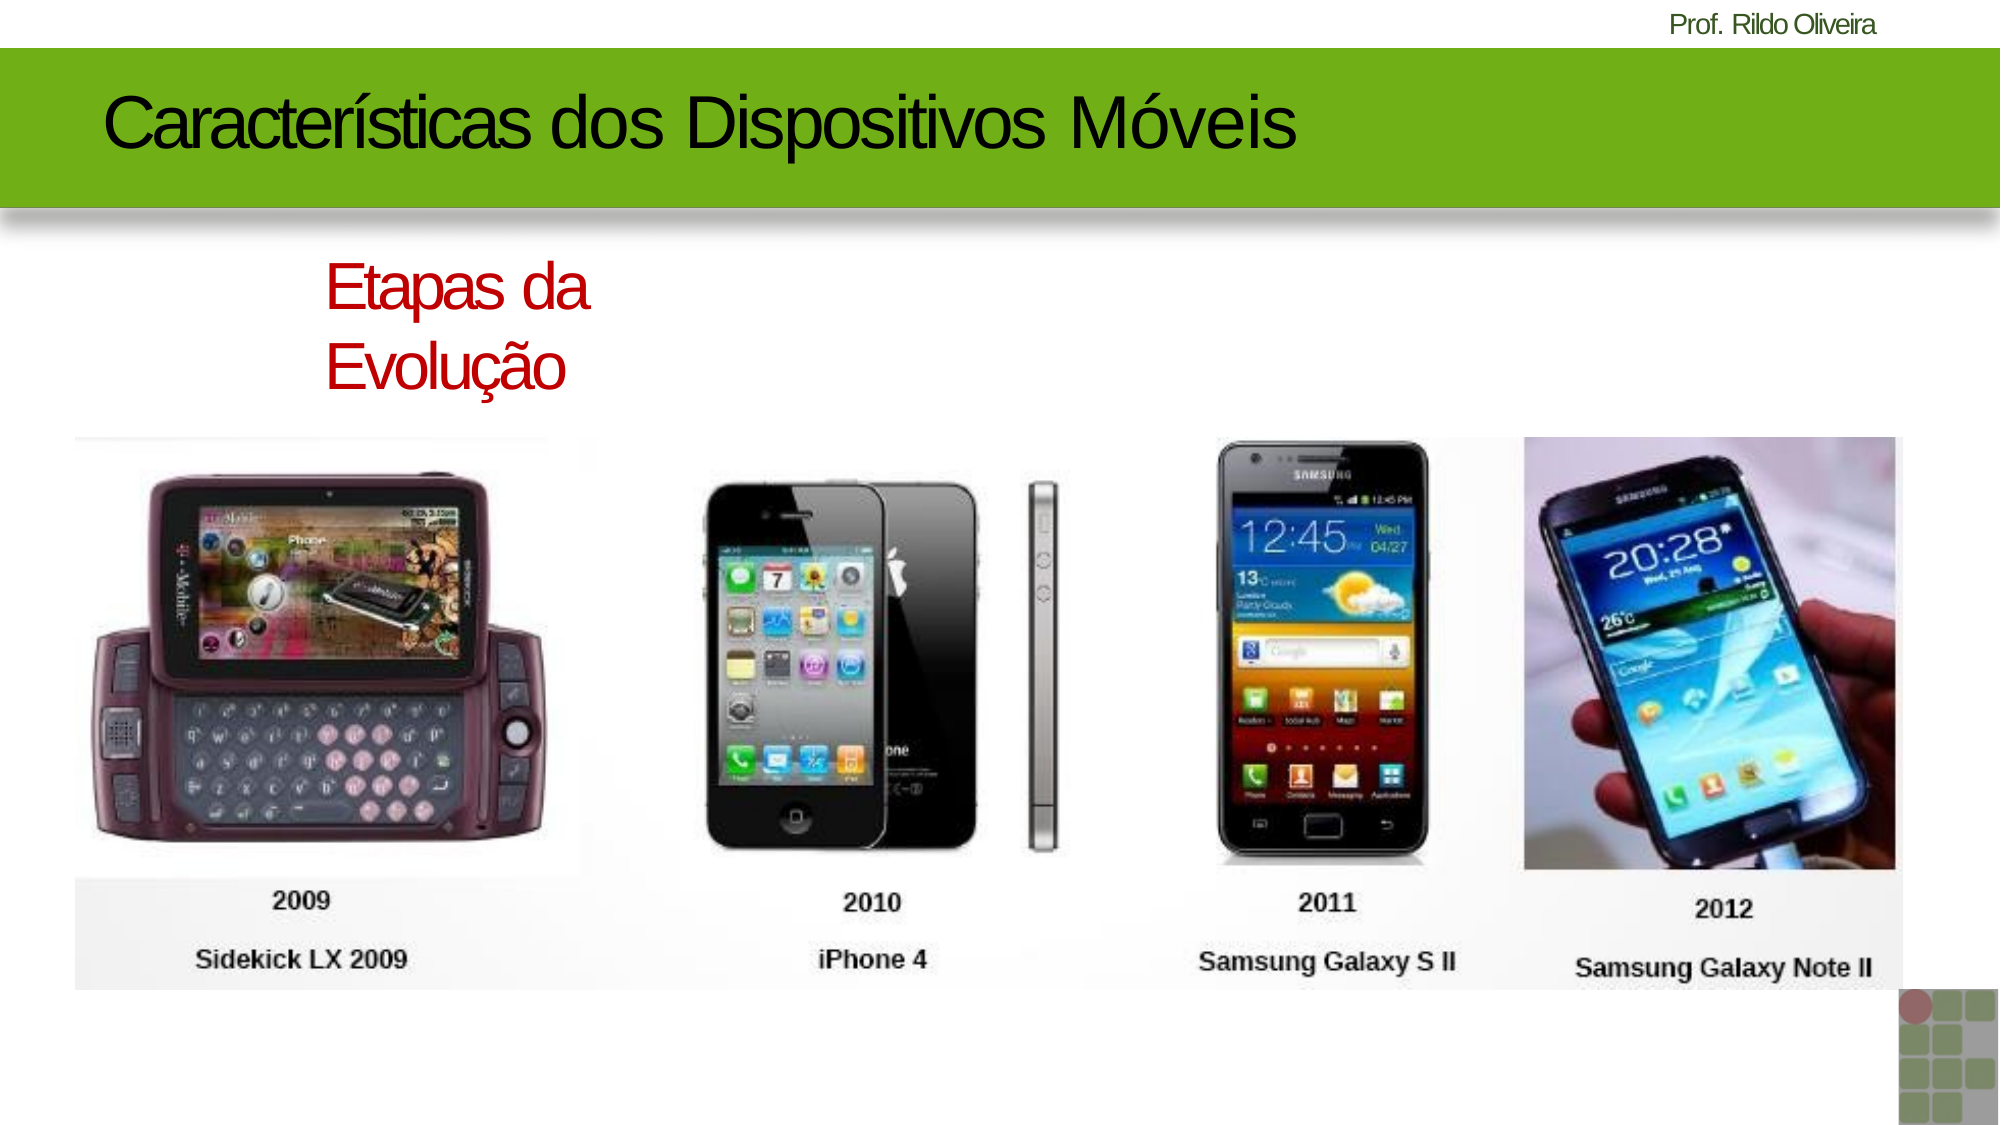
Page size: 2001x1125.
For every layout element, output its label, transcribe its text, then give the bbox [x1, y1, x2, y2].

text_box [75, 437, 1904, 990]
text_box [1898, 989, 1999, 1125]
text_box Etapas da Evolução [322, 240, 844, 403]
text_box Características dos Dispositivos Móveis [99, 71, 1443, 164]
picture [0, 48, 2000, 386]
